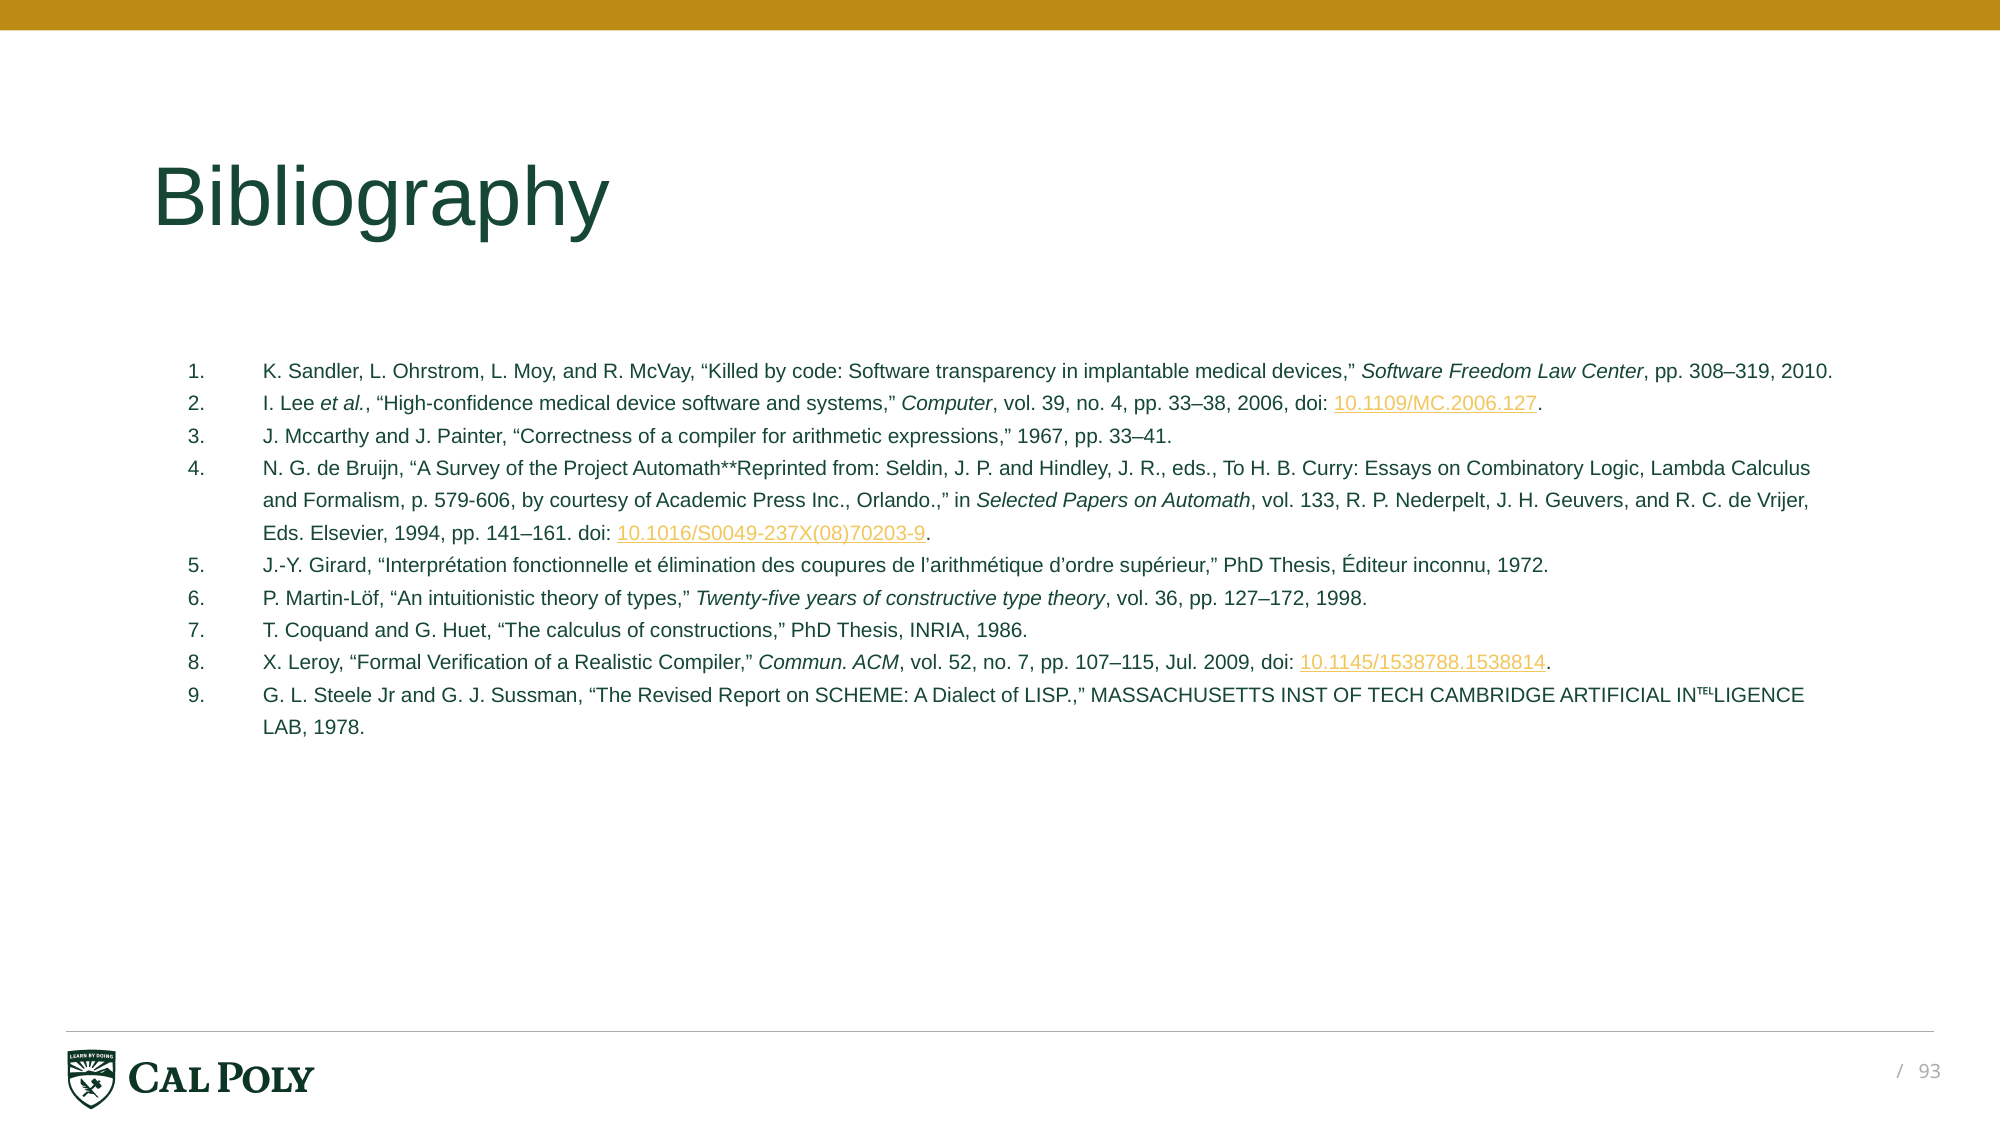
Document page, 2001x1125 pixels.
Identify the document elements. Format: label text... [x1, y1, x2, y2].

list K. Sandler, L. Ohrstrom, L. Moy, and R. McVay, “Killed by code: Software transparency in implantable medical devices,” Software Freedom Law Center, pp. 308–319, 2010. I. Lee et al., “High-confidence medical device software and systems,” Computer, vol. 39, no. 4, pp. 33–38, 2006, doi: 10.1109/MC.2006.127. J. Mccarthy and J. Painter, “Correctness of a compiler for arithmetic expressions,” 1967, pp. 33–41. N. G. de Bruijn, “A Survey of the Project Automath**Reprinted from: Seldin, J. P. and Hindley, J. R., eds., To H. B. Curry: Essays on Combinatory Logic, Lambda Calculus and Formalism, p. 579-606, by courtesy of Academic Press Inc., Orlando.,” in Selected Papers on Automath, vol. 133, R. P. Nederpelt, J. H. Geuvers, and R. C. de Vrijer, Eds. Elsevier, 1994, pp. 141–161. doi: 10.1016/S0049-237X(08)70203-9. J.-Y. Girard, “Interprétation fonctionnelle et élimination des coupures de l’arithmétique d’ordre supérieur,” PhD Thesis, Éditeur inconnu, 1972. P. Martin-Löf, “An intuitionistic theory of types,” Twenty-five years of constructive type theory, vol. 36, pp. 127–172, 1998. T. Coquand and G. Huet, “The calculus of constructions,” PhD Thesis, INRIA, 1986. X. Leroy, “Formal Verification of a Realistic Compiler,” Commun. ACM, vol. 52, no. 7, pp. 107–115, Jul. 2009, doi: 10.1145/1538788.1538814. G. L. Steele Jr and G. J. Sussman, “The Revised Report on SCHEME: A Dialect of LISP.,” MASSACHUSETTS INST OF TECH CAMBRIDGE ARTIFICIAL IN℡LIGENCE LAB, 1978. [137, 342, 1863, 972]
title Bibliography [137, 147, 1863, 250]
picture [43, 1025, 338, 1125]
slide_number / 93 [1866, 1041, 1956, 1102]
